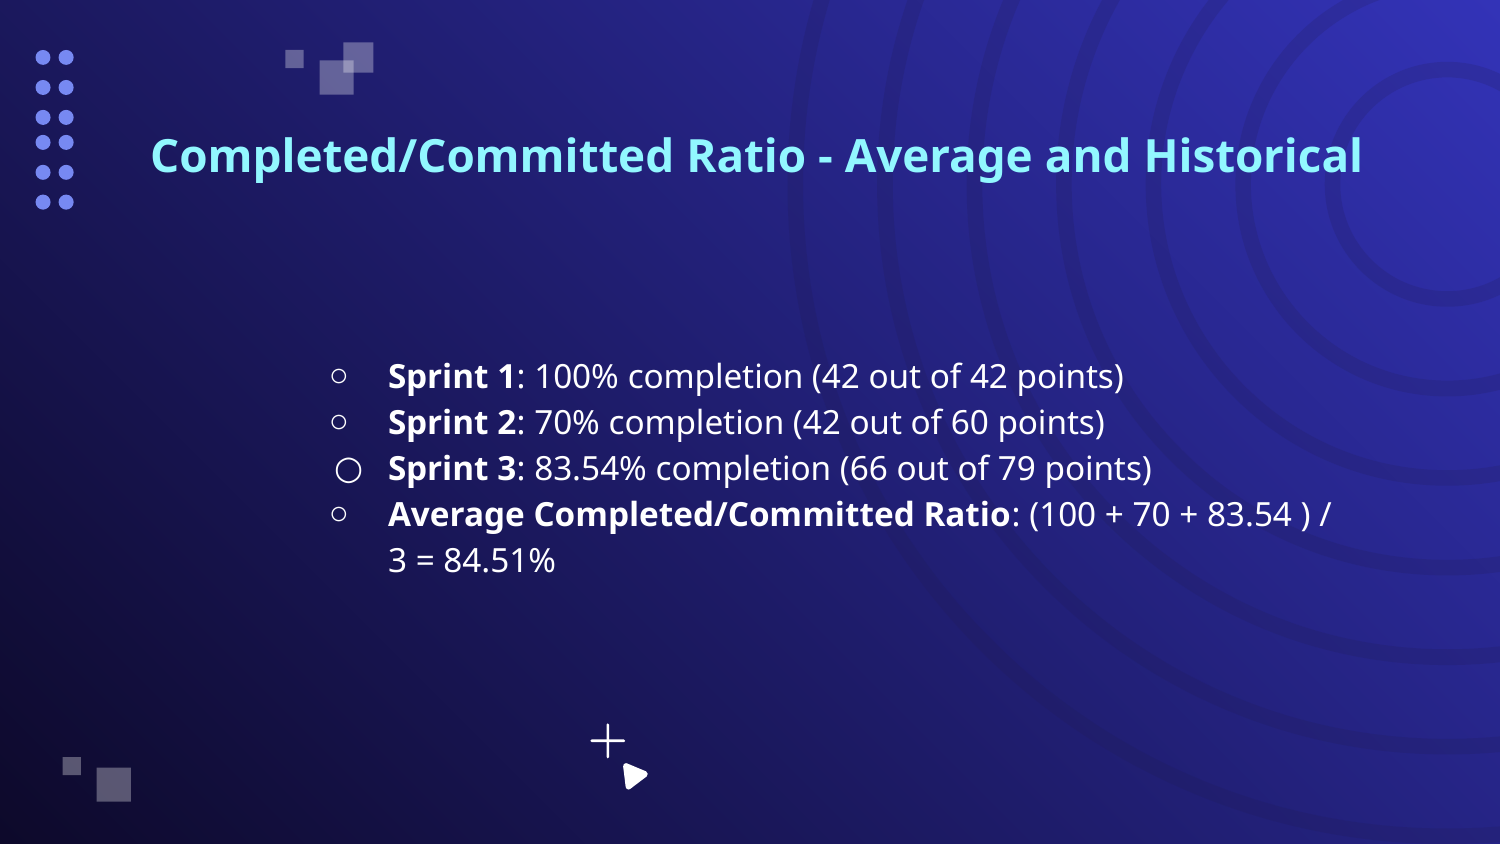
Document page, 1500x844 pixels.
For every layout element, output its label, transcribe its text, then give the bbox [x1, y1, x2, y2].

text_box Sprint 1: 100% completion (42 out of 42 points) Sprint 2: 70% completion (42 out of 60 points) Sprint 3: 83.54% completion (66 out of 79 points) Average Completed/Committed Ratio: (100 + 70 + 83.54 ) / 3 = 84.51% [223, 334, 1362, 752]
title Completed/Committed Ratio - Average and Historical [135, 119, 1430, 189]
